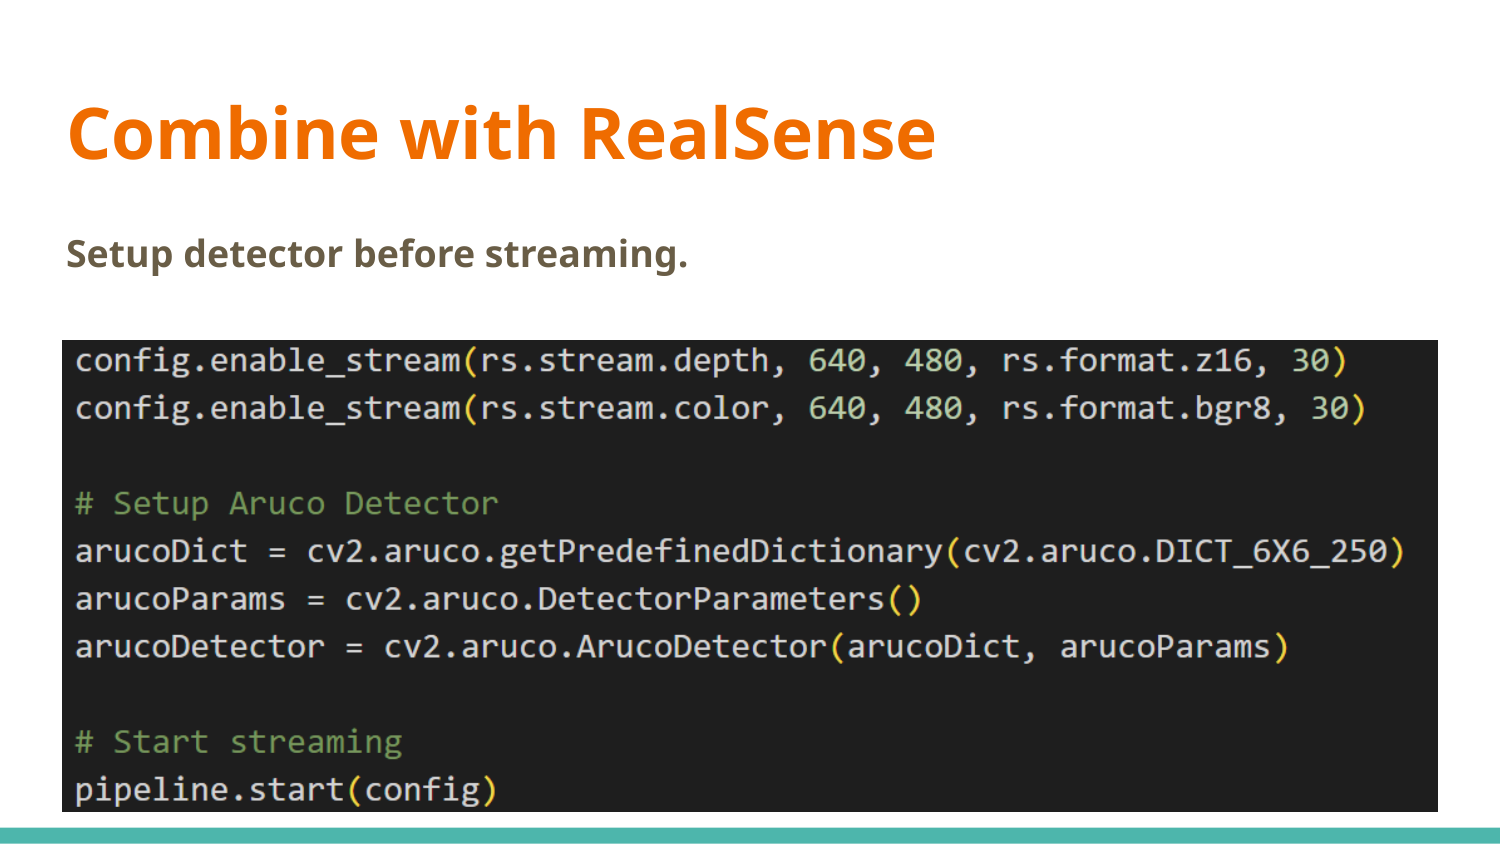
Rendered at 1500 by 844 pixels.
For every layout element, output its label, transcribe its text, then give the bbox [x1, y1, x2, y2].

list Setup detector before streaming. [51, 207, 1449, 750]
title Combine with RealSense [51, 72, 1449, 189]
picture [62, 340, 1438, 812]
